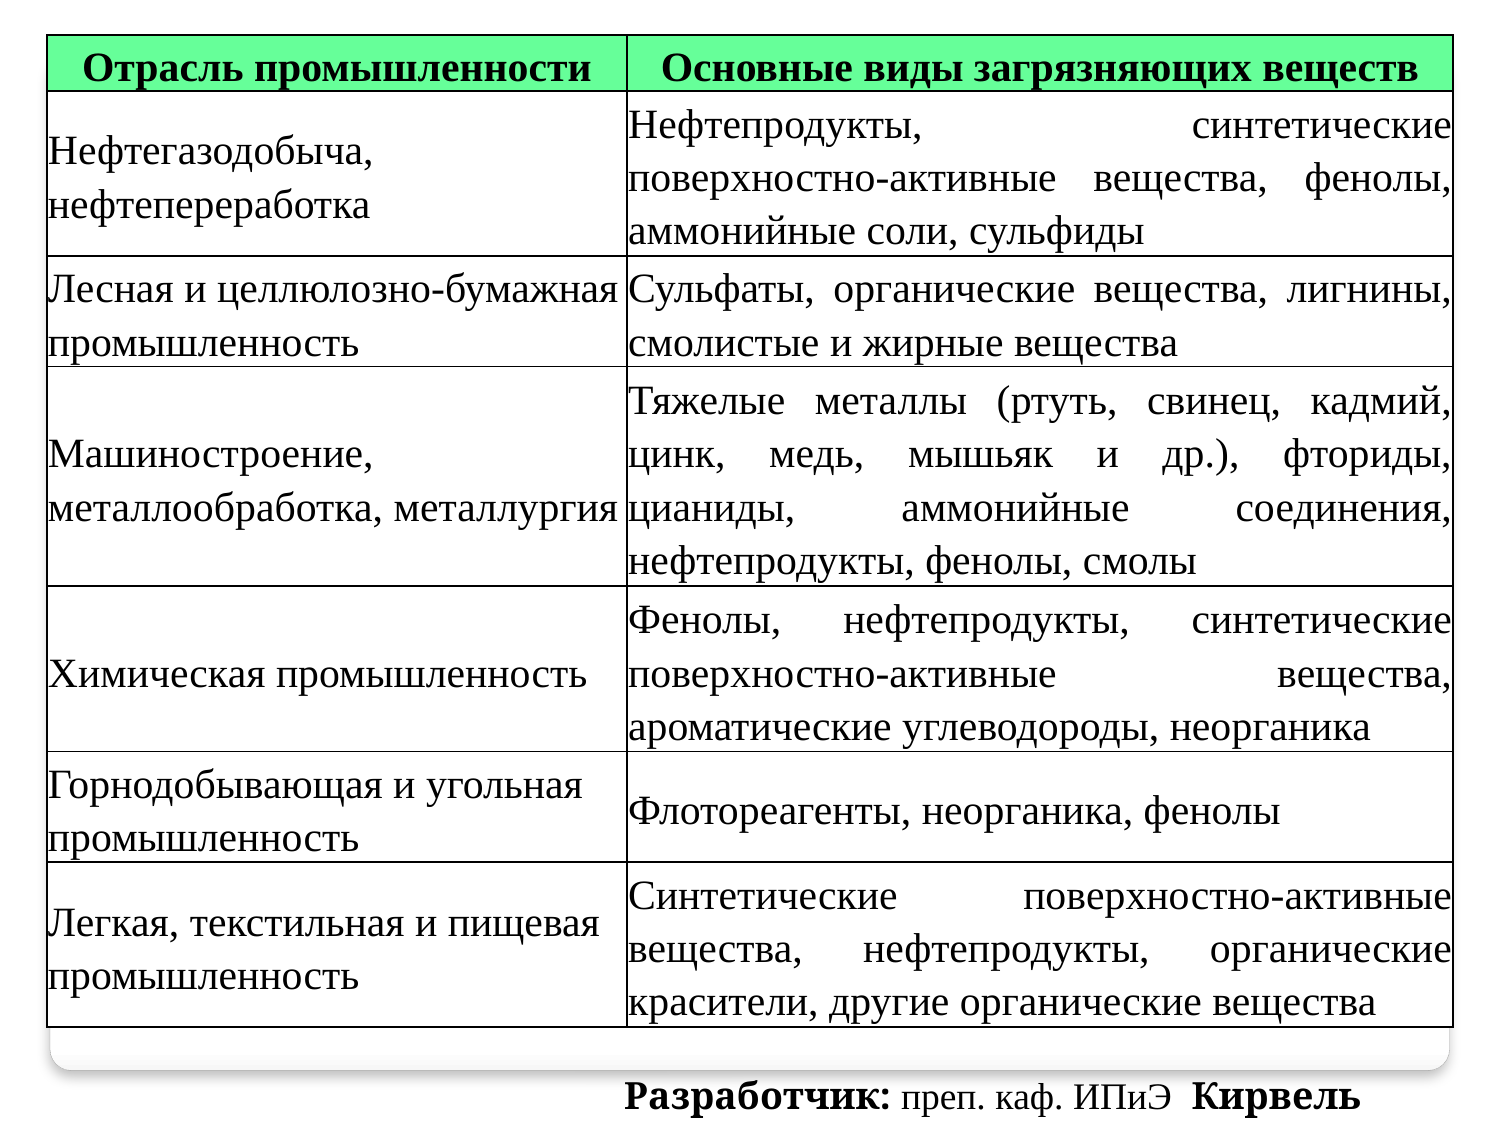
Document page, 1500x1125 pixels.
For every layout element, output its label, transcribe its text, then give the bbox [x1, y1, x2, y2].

text_box Разработчик: преп. каф. ИПиЭ Кирвель П.И. [609, 1064, 1443, 1125]
table_cell Легкая, текстильная и пищевая промышленность [48, 863, 626, 1026]
table_cell Синтетические поверхностно-активные вещества, нефтепродукты, органические красители, другие органические вещества [628, 863, 1452, 1026]
table_cell Флотореагенты, неорганика, фенолы [628, 752, 1452, 861]
table_cell Лесная и целлюлозно-бумажная промышленность [48, 257, 626, 366]
table_cell Химическая промышленность [48, 587, 626, 751]
table_cell Нефтепродукты, синтетические поверхностно-активные вещества, фенолы, аммонийные соли, сульфиды [628, 92, 1452, 255]
table_header Отрасль промышленности [48, 36, 626, 90]
table_cell Фенолы, нефтепродукты, синтетические поверхностно-активные вещества, ароматические углеводороды, неорганика [628, 587, 1452, 751]
table_cell Сульфаты, органические вещества, лигнины, смолистые и жирные вещества [628, 257, 1452, 366]
table_cell Тяжелые металлы (ртуть, свинец, кадмий, цинк, медь, мышьяк и др.), фториды, цианиды, аммонийные соединения, нефтепродукты, фенолы, смолы [628, 367, 1452, 585]
table_cell Горнодобывающая и угольная промышленность [48, 752, 626, 861]
table_cell Машиностроение, металлообработка, металлургия [48, 367, 626, 585]
table_cell Нефтегазодобыча, нефтепереработка [48, 92, 626, 255]
table_header Основные виды загрязняющих веществ [628, 36, 1452, 90]
